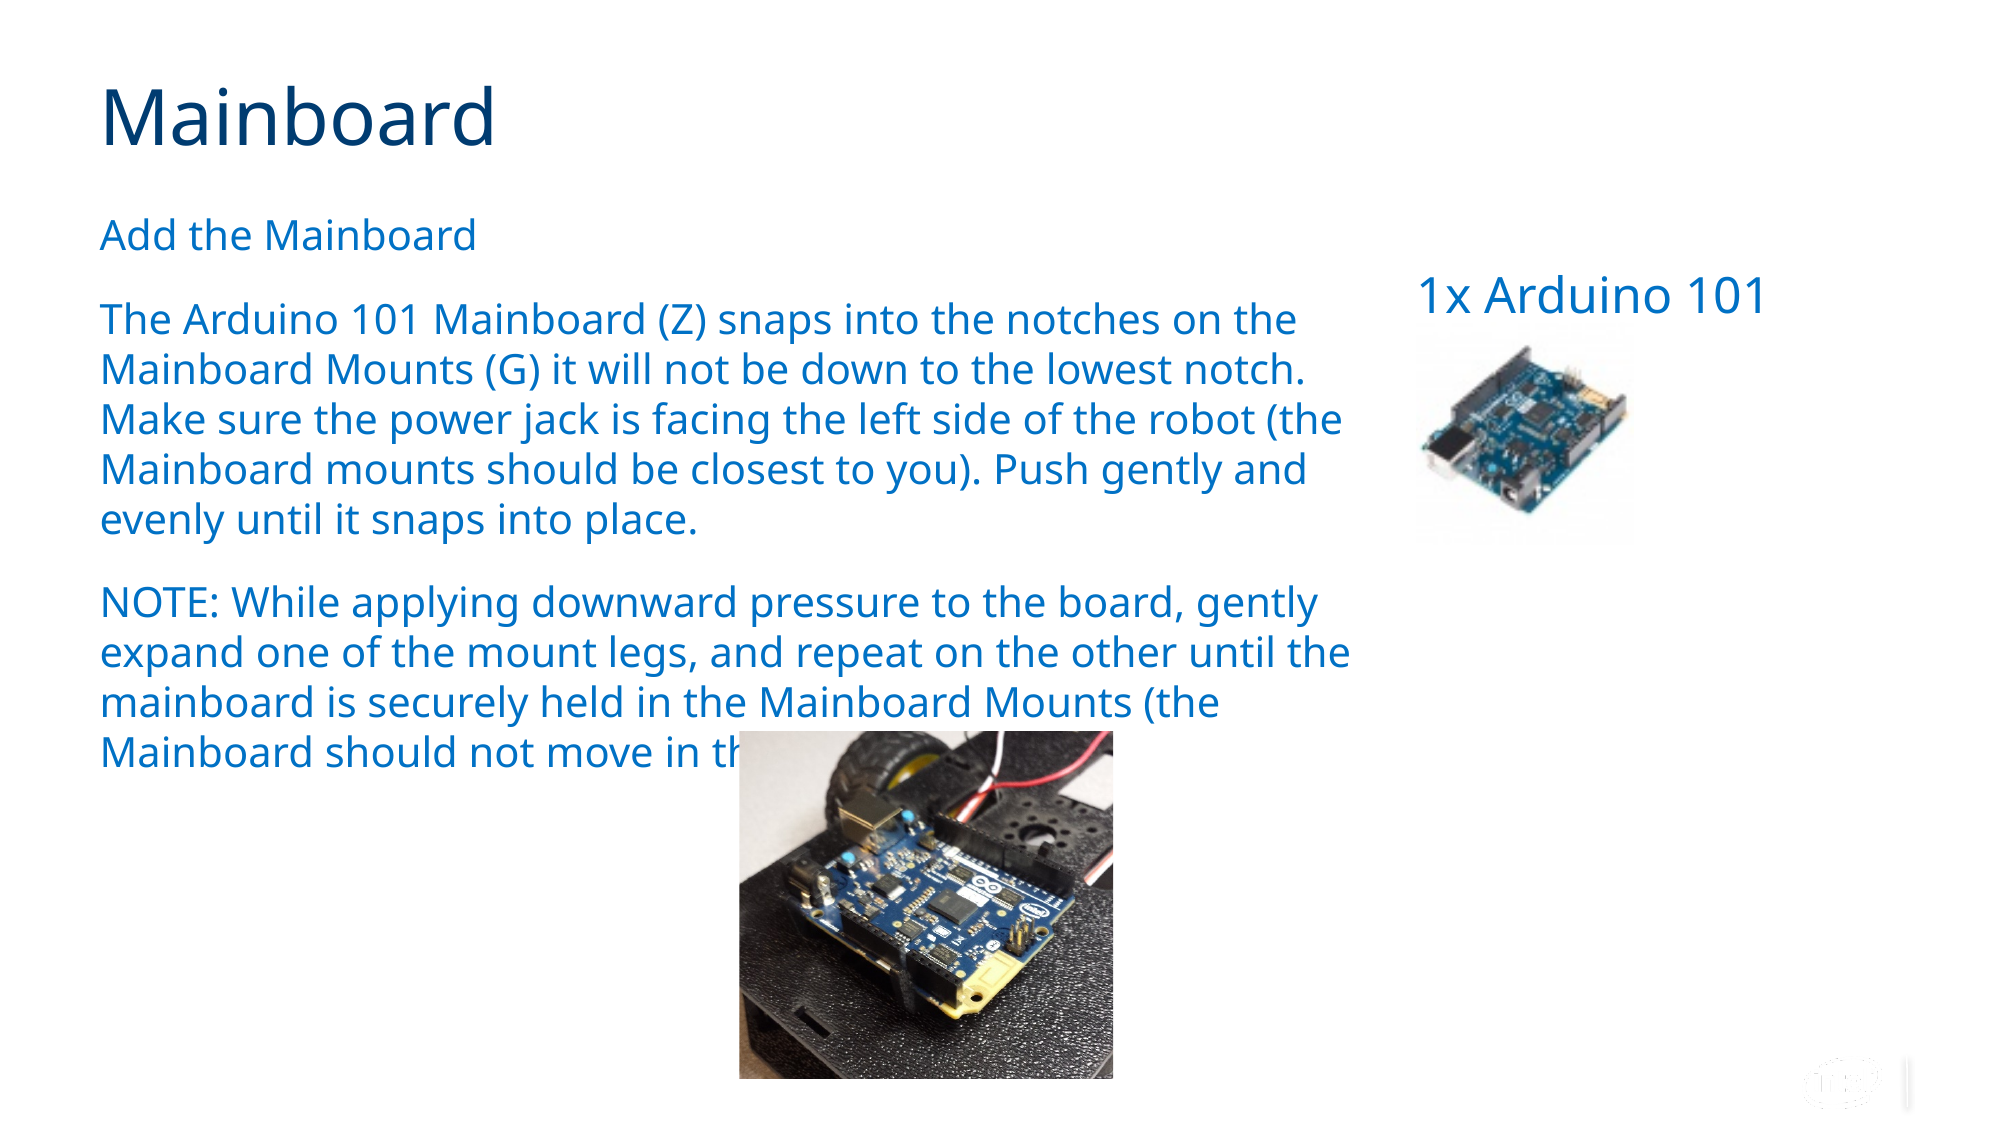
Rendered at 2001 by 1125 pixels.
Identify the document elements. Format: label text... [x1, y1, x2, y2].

list Add the Mainboard The Arduino 101 Mainboard (Z) snaps into the notches on the Mainboard Mounts (G) it will not be down to the lowest notch. Make sure the power jack is facing the left side of the robot (the Mainboard mounts should be closest to you). Push gently and evenly until it snaps into place. NOTE: While applying downward pressure to the board, gently expand one of the mount legs, and repeat on the other until the mainboard is securely held in the Mainboard Mounts (the Mainboard should not move in the mounts). [99, 258, 1393, 1013]
title Mainboard [99, 67, 1900, 258]
picture [738, 730, 1114, 1079]
slide_number 21 [1503, 1055, 1970, 1116]
picture [1416, 321, 1634, 546]
list 1x Arduino 101 [1416, 263, 1900, 1013]
